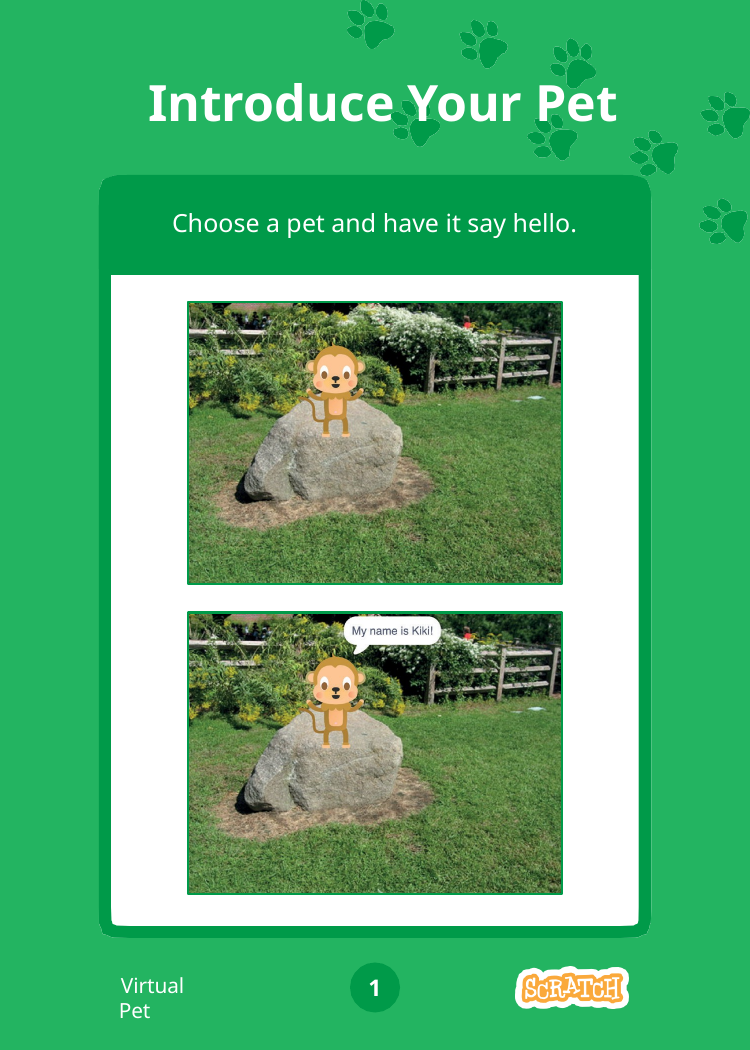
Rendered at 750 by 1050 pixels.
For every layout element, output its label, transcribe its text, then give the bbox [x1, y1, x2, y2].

text_box [350, 962, 401, 1013]
text_box [515, 966, 629, 1009]
text_box [187, 612, 562, 895]
text_box 1 [366, 973, 384, 1001]
text_box [105, 181, 645, 269]
text_box [0, 0, 750, 1050]
text_box [98, 0, 750, 938]
text_box Choose a pet and have it say hello. [118, 207, 630, 265]
text_box Virtual Pet [118, 972, 222, 996]
text_box [187, 301, 562, 584]
title Introduce Your Pet [56, 71, 708, 146]
